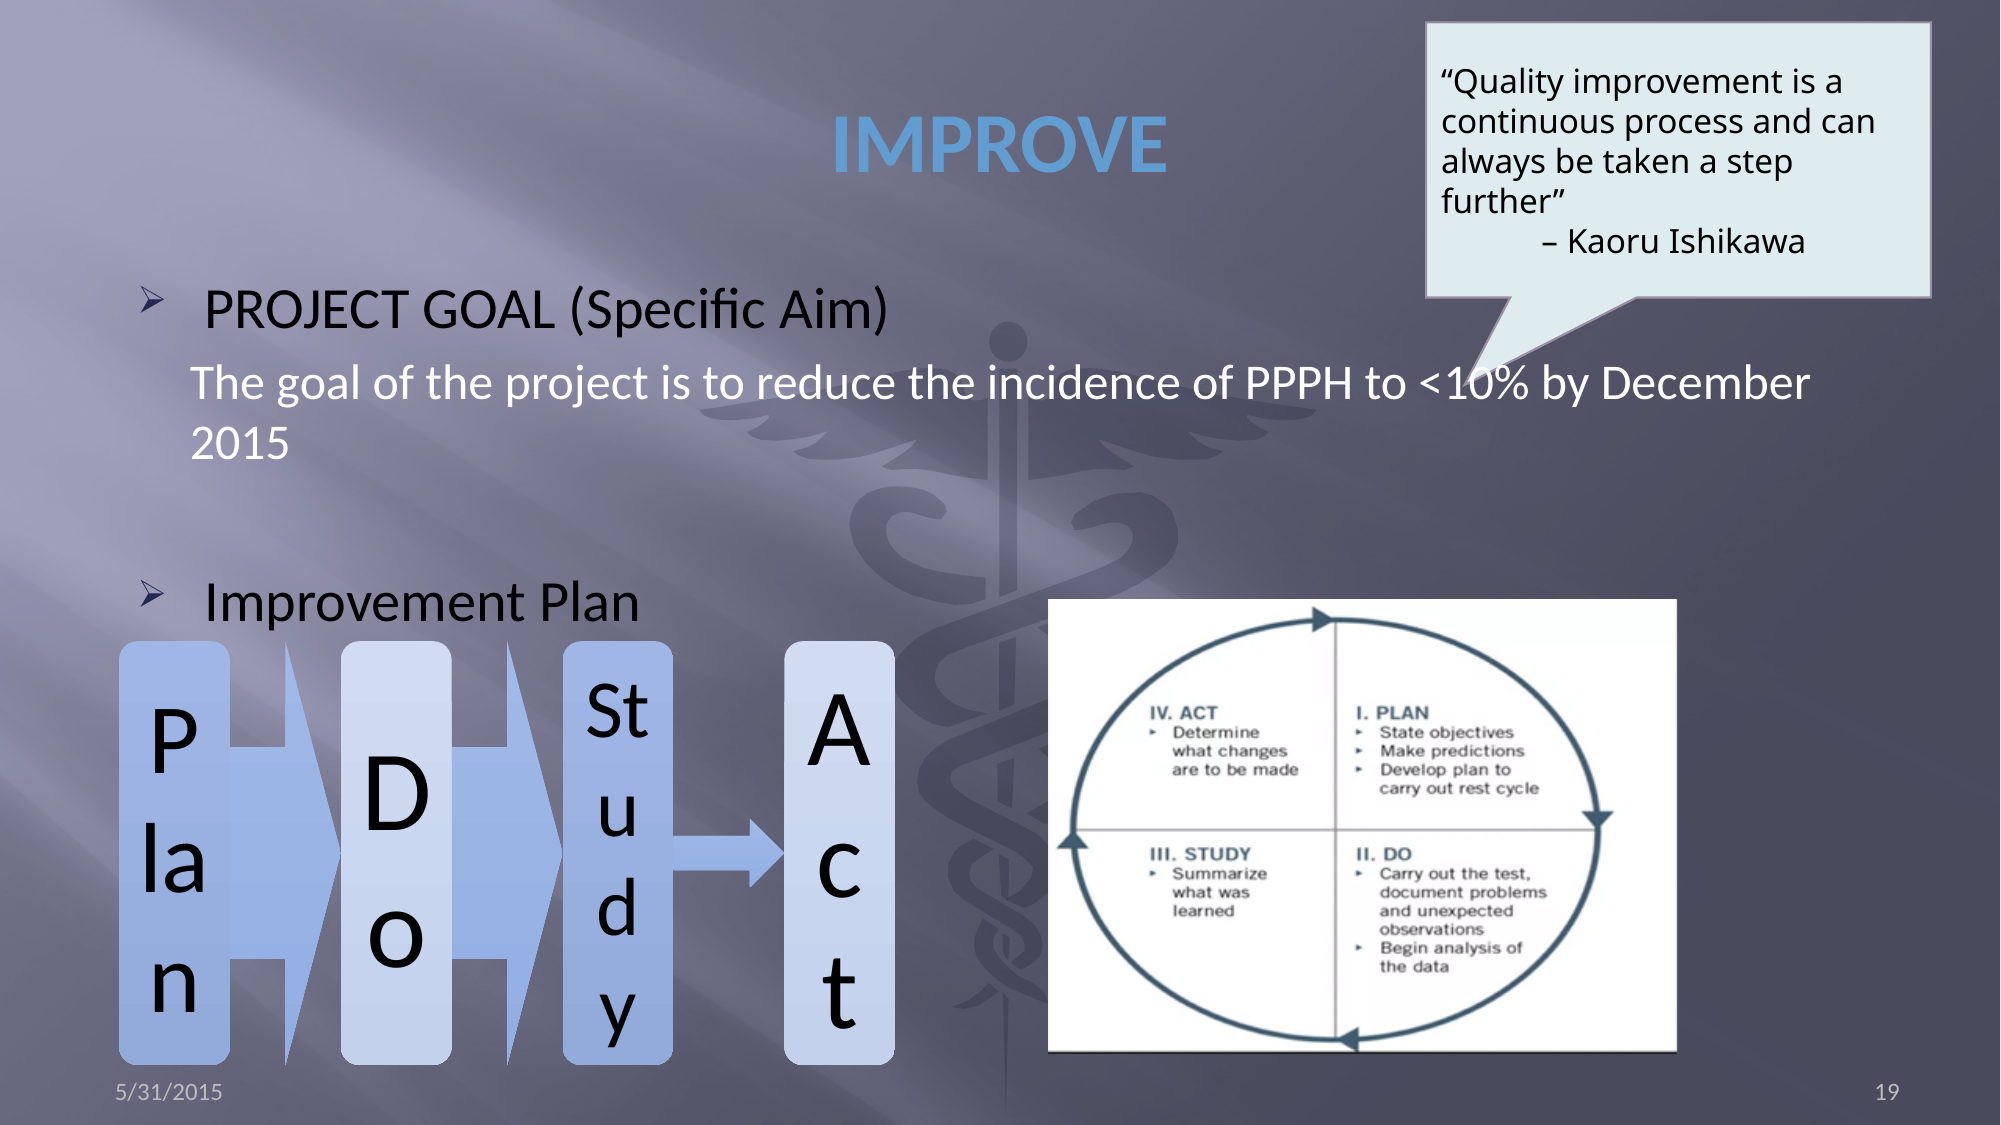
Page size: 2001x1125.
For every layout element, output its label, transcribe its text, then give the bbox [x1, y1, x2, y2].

picture [1048, 599, 1679, 1065]
slide_number 19 [1733, 1052, 1900, 1113]
title IMPROVE [99, 45, 1900, 233]
text_box “Quality improvement is a continuous process and can always be taken a step further” – Kaoru Ishikawa [1425, 21, 1932, 299]
list PROJECT GOAL (Specific Aim) The goal of the project is to reduce the incidence of PPPH to <10% by December 2015 Improvement Plan [99, 262, 1900, 1035]
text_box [119, 641, 896, 1065]
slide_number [99, 1052, 567, 1113]
